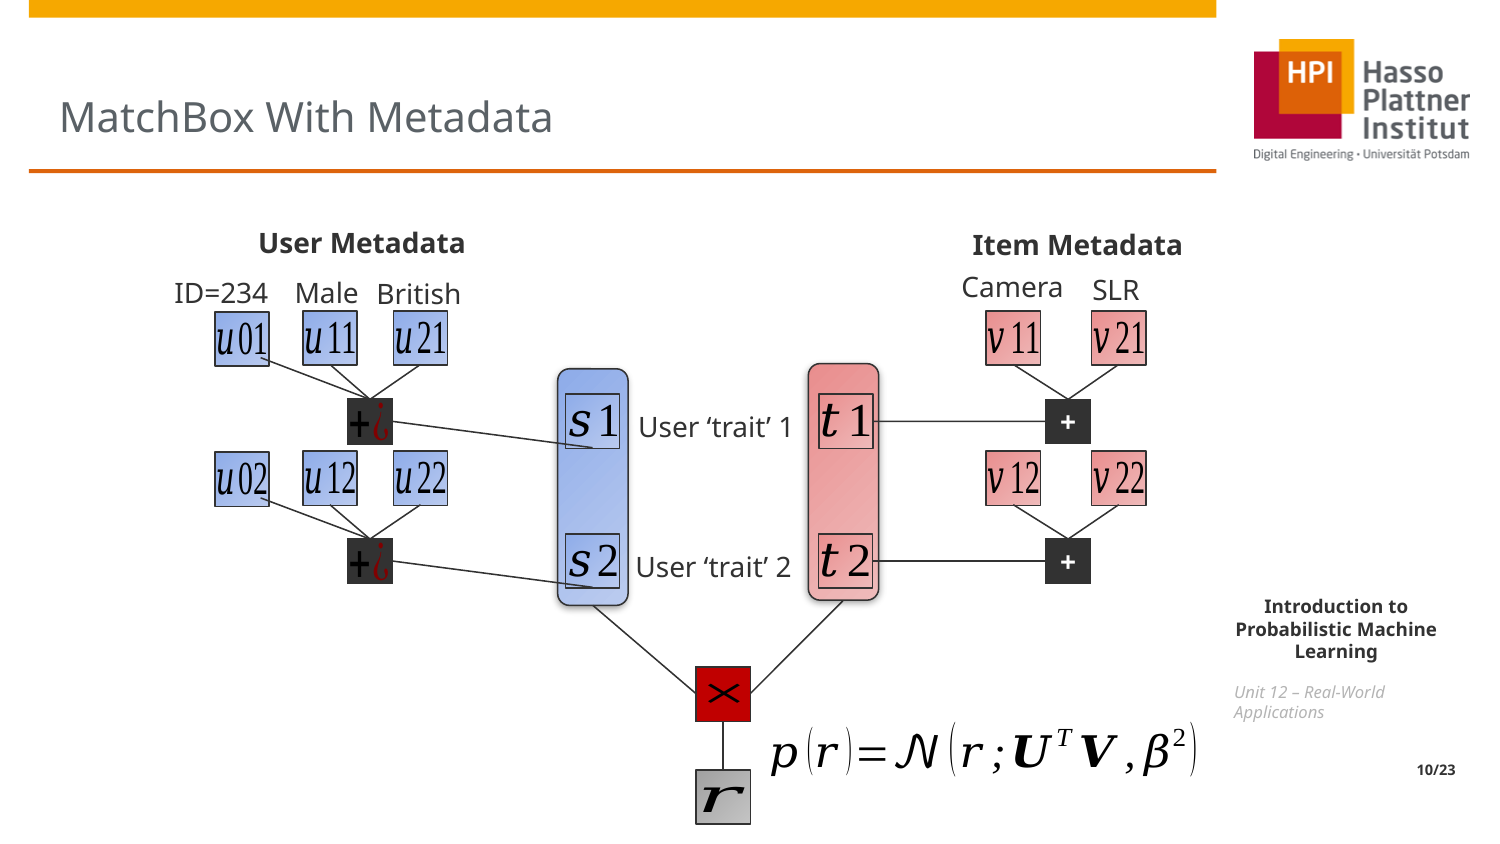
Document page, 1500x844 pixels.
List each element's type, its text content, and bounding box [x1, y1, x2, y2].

text_box User ‘trait’ 2 [620, 541, 807, 591]
title MatchBox With Metadata [58, 17, 1187, 170]
text_box SLR [1077, 264, 1155, 314]
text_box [294, 323, 337, 434]
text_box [749, 599, 844, 695]
text_box [556, 367, 629, 560]
text_box User Metadata [243, 218, 482, 267]
text_box Item Metadata [957, 220, 1199, 269]
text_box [377, 496, 413, 548]
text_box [1076, 496, 1111, 548]
text_box British [361, 268, 477, 318]
picture [1254, 39, 1470, 161]
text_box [1075, 356, 1112, 408]
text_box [341, 501, 368, 543]
text_box ID=234 [159, 267, 284, 317]
text_box [556, 569, 565, 582]
text_box + [1046, 538, 1091, 583]
text_box Camera [946, 261, 1079, 311]
text_box [807, 362, 880, 601]
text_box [1022, 354, 1059, 410]
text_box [294, 463, 337, 574]
text_box + [1046, 399, 1091, 444]
text_box User ‘trait’ 1 [623, 401, 810, 451]
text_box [341, 361, 368, 403]
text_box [592, 605, 698, 695]
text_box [1023, 494, 1059, 550]
text_box Male [284, 267, 374, 317]
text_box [377, 356, 413, 408]
text_box [556, 584, 629, 607]
